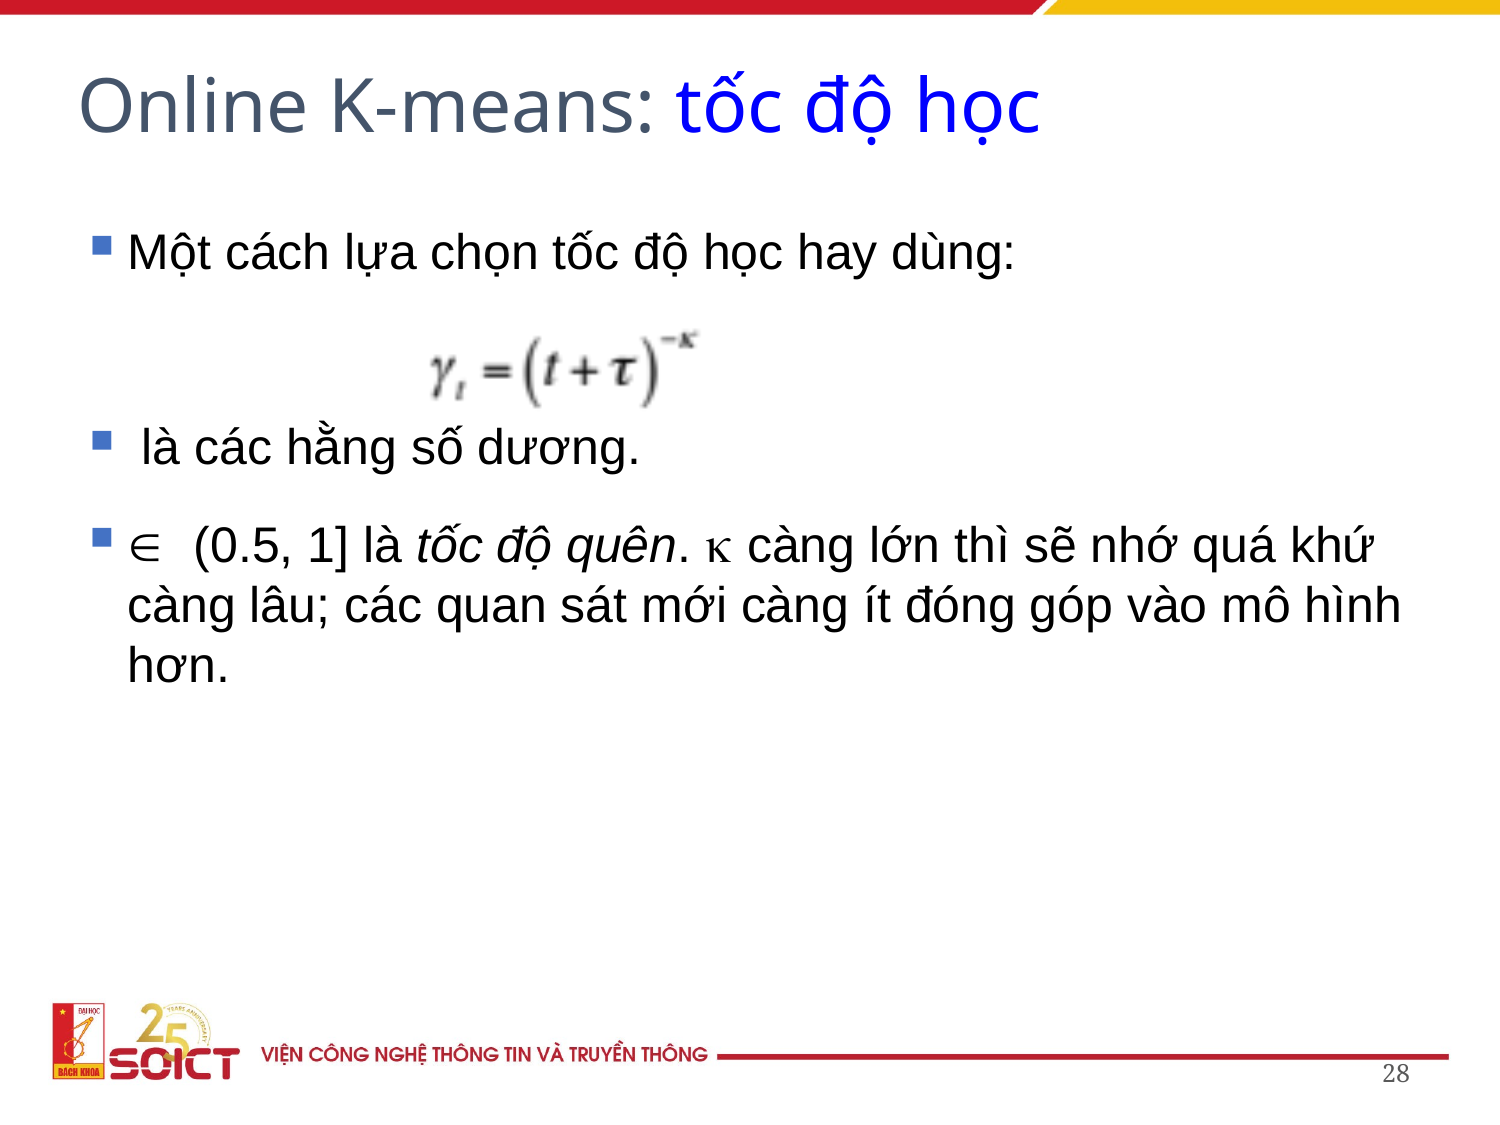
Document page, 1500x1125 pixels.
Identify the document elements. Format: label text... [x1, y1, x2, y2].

slide_number 28 [1074, 1024, 1425, 1100]
picture [0, 0, 1500, 1125]
text_box Online K-means: tốc độ học [62, 50, 1438, 175]
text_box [424, 312, 705, 413]
